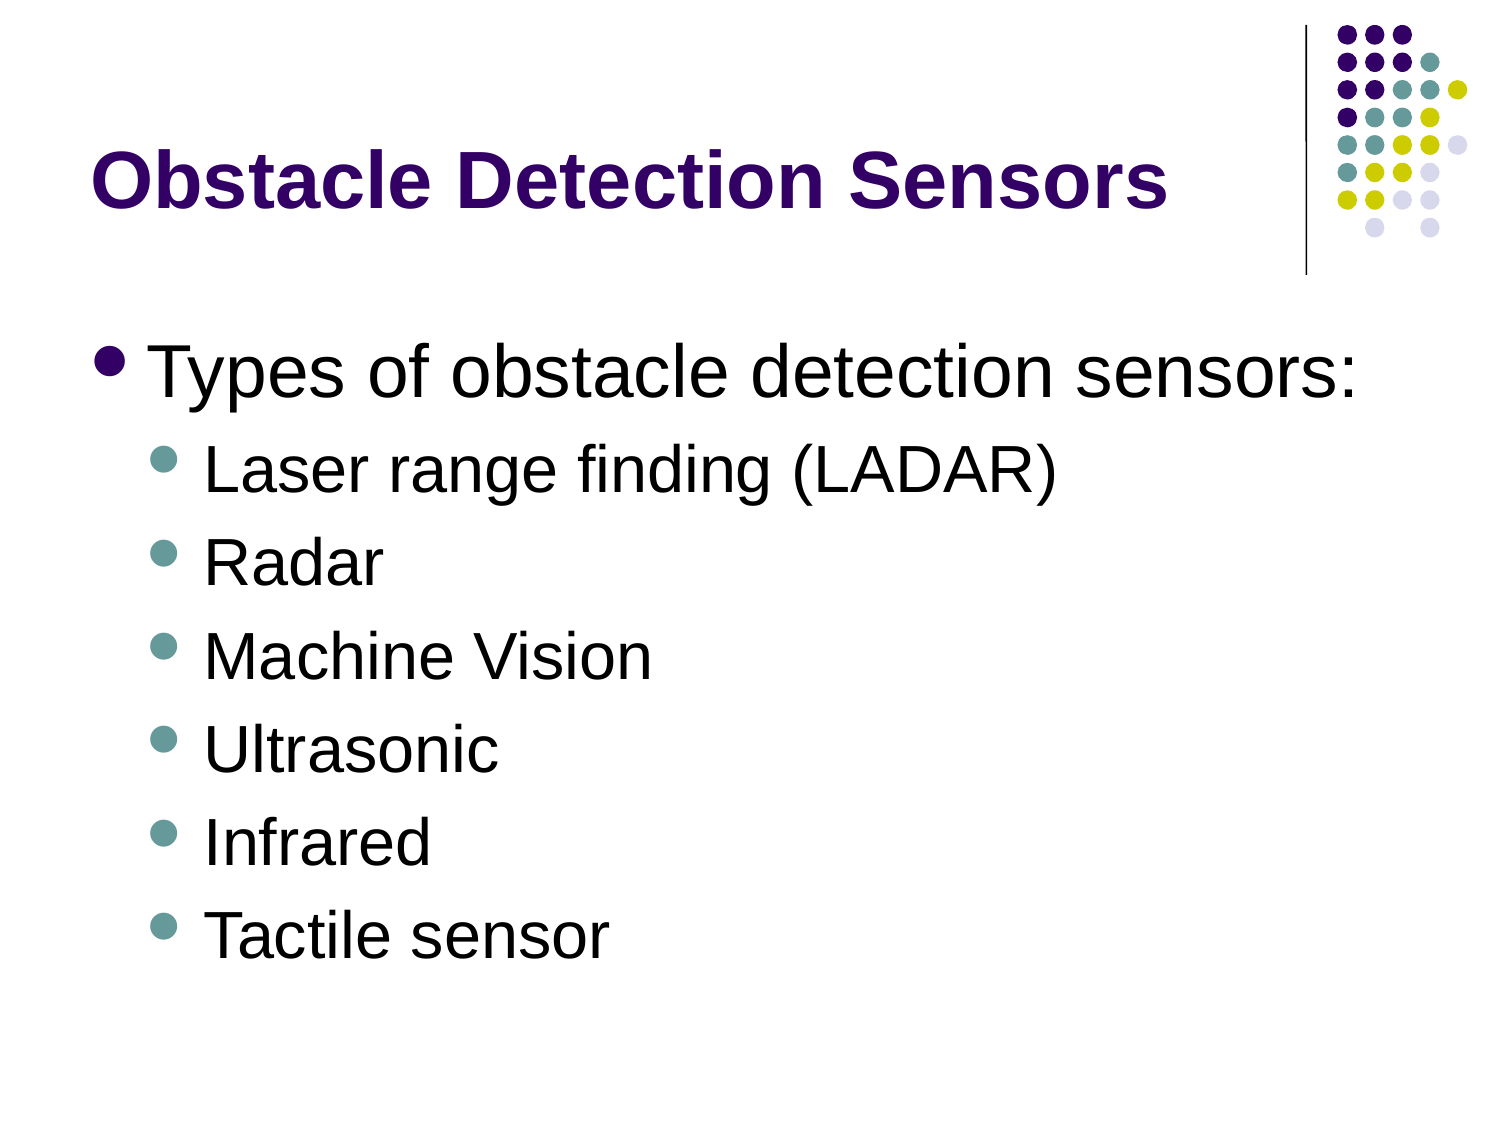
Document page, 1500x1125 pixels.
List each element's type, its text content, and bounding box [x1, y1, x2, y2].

list Types of obstacle detection sensors: Laser range finding (LADAR) Radar Machine Vision Ultrasonic Infrared Tactile sensor [75, 314, 1425, 973]
title Obstacle Detection Sensors [75, 20, 1313, 233]
